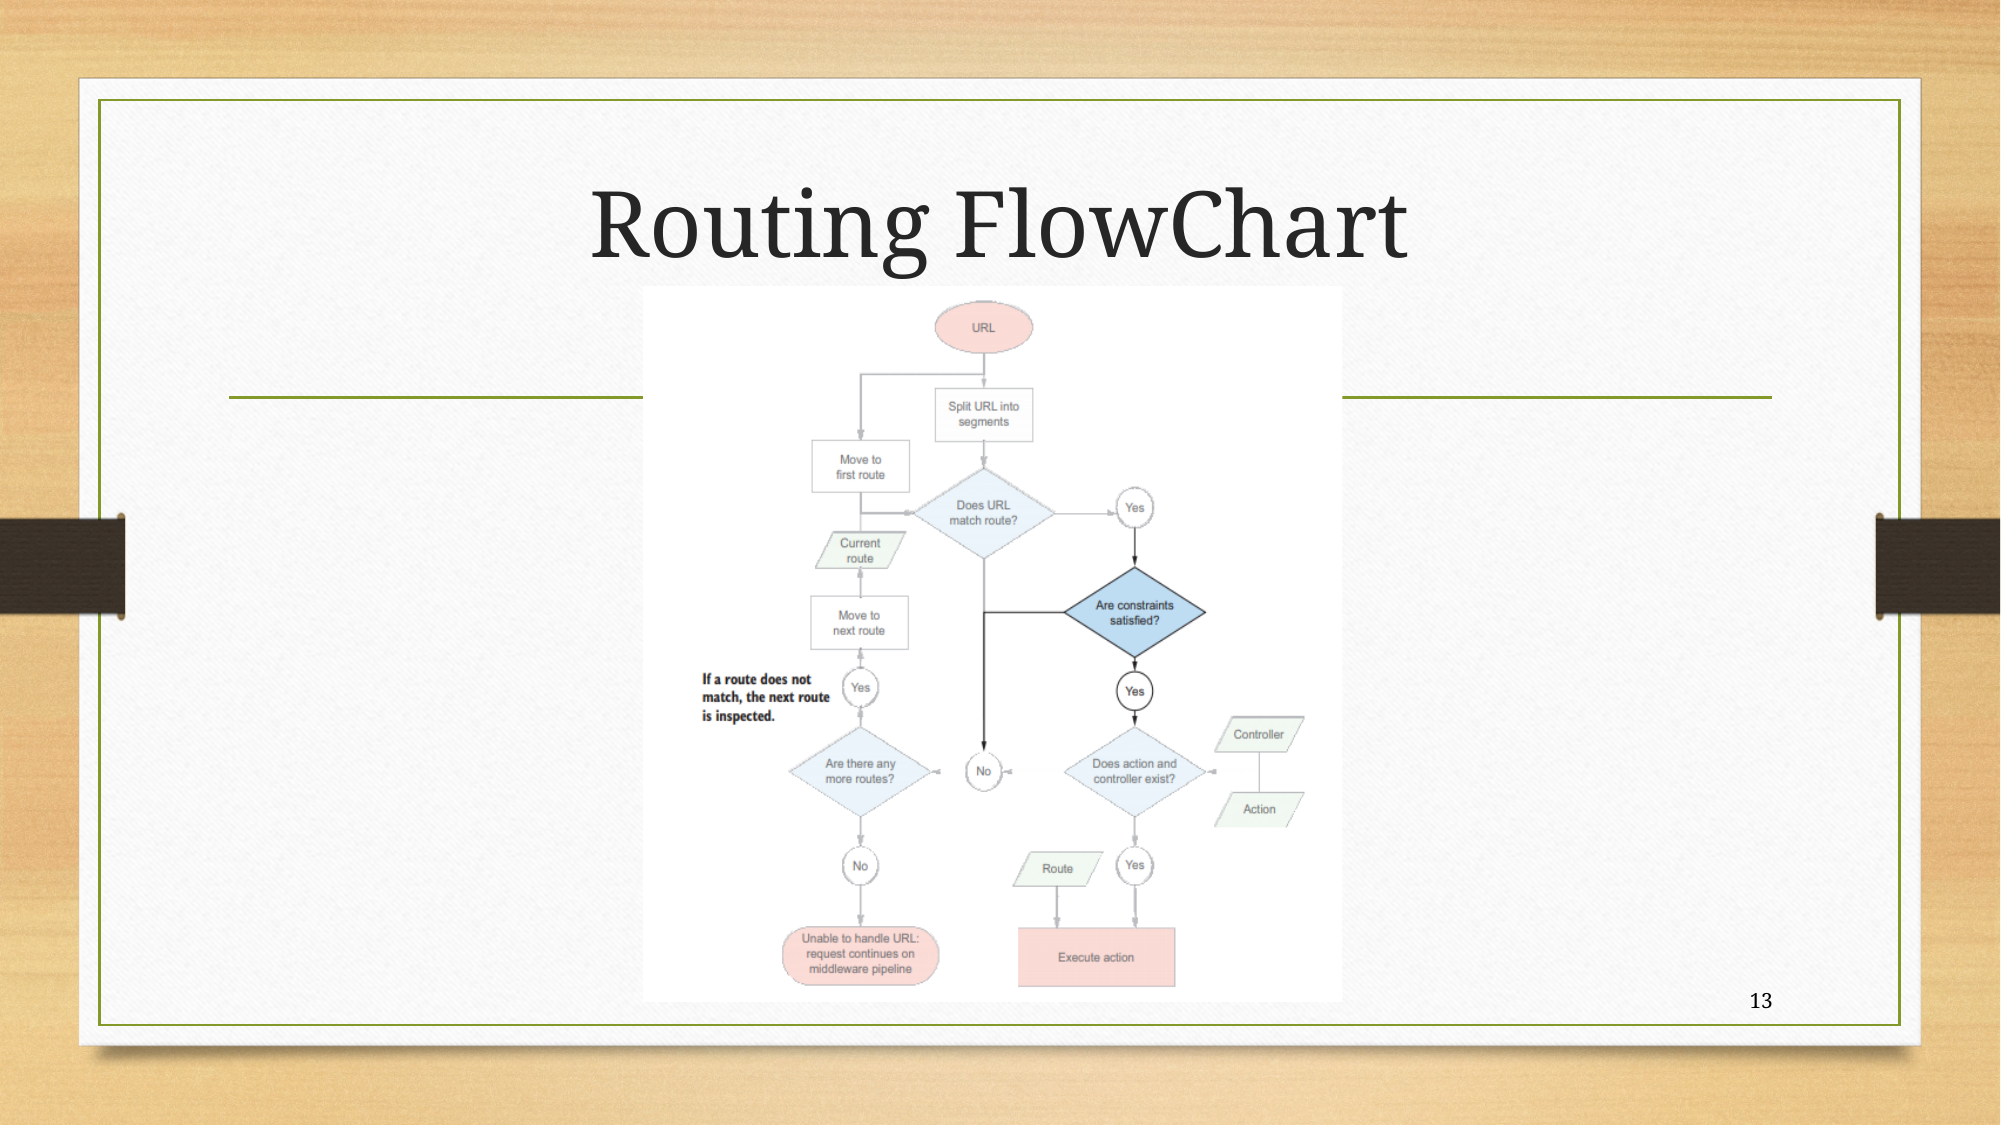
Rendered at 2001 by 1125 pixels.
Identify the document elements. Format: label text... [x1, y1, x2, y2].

title Routing FlowChart [212, 114, 1788, 329]
picture [0, 0, 2001, 1125]
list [642, 286, 1343, 1003]
slide_number 13 [1698, 979, 1788, 1025]
